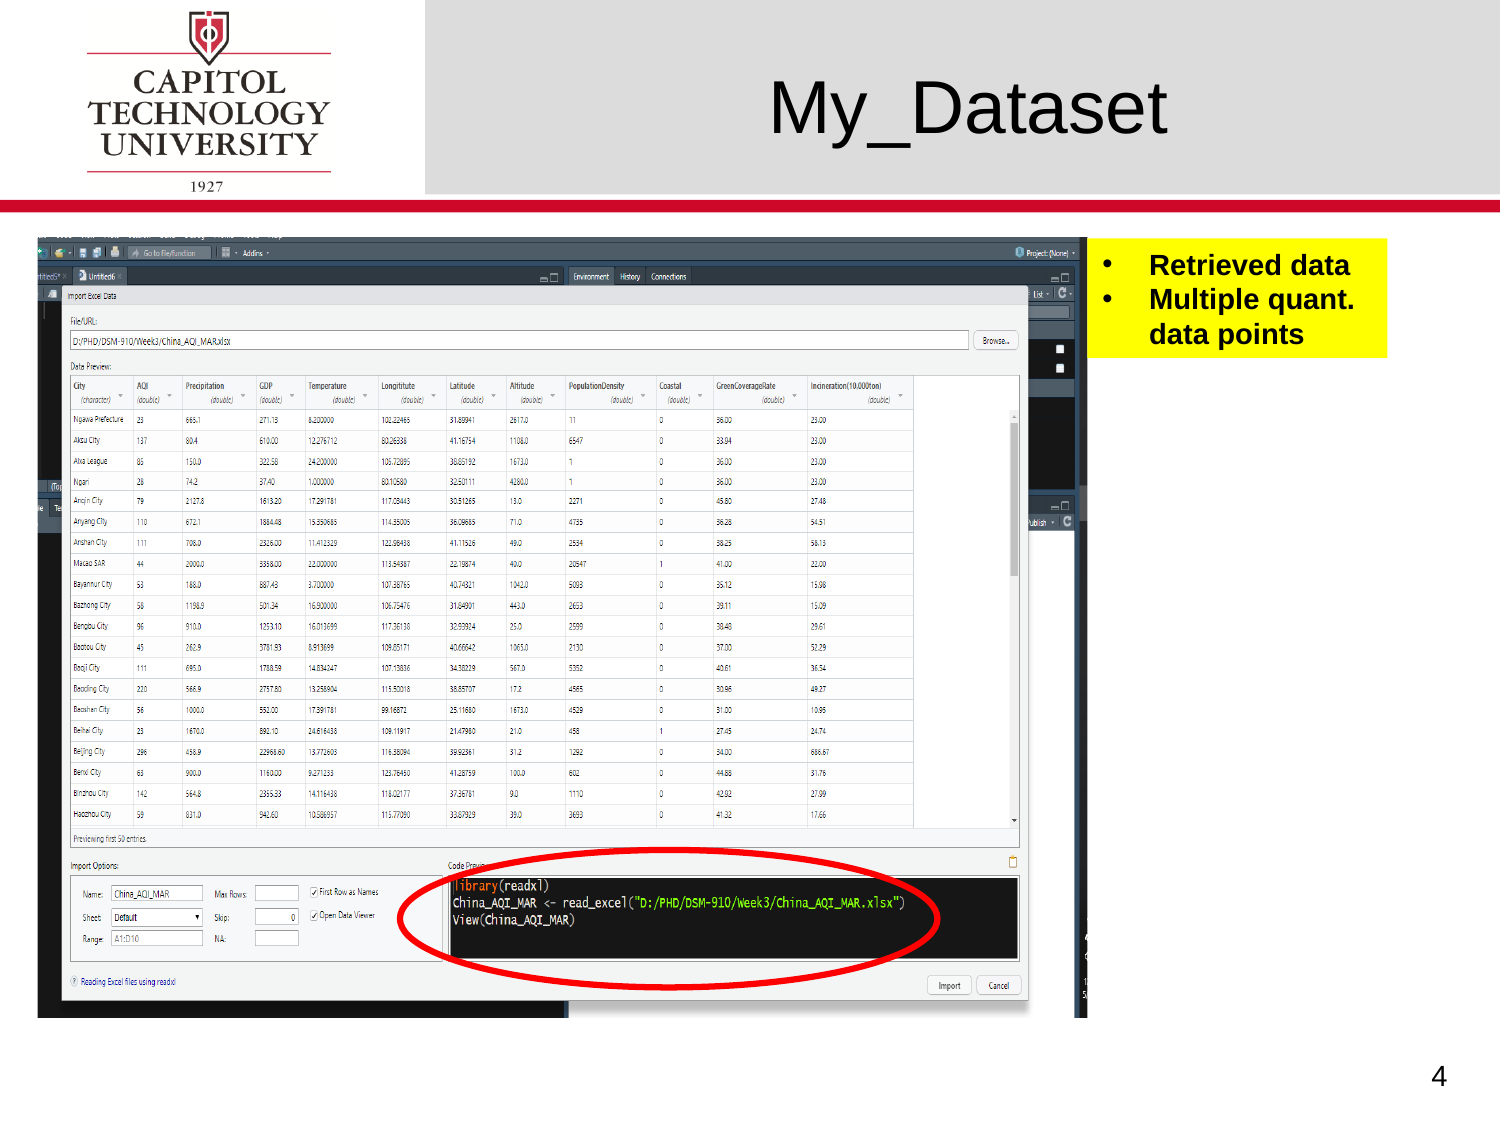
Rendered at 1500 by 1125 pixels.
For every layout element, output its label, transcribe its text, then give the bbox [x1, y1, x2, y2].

title My_Dataset [474, 50, 1463, 158]
text_box Retrieved data Multiple quant. data points [1089, 238, 1388, 358]
picture [37, 237, 1088, 1018]
picture [87, 11, 331, 192]
slide_number 4 [1299, 1050, 1463, 1103]
